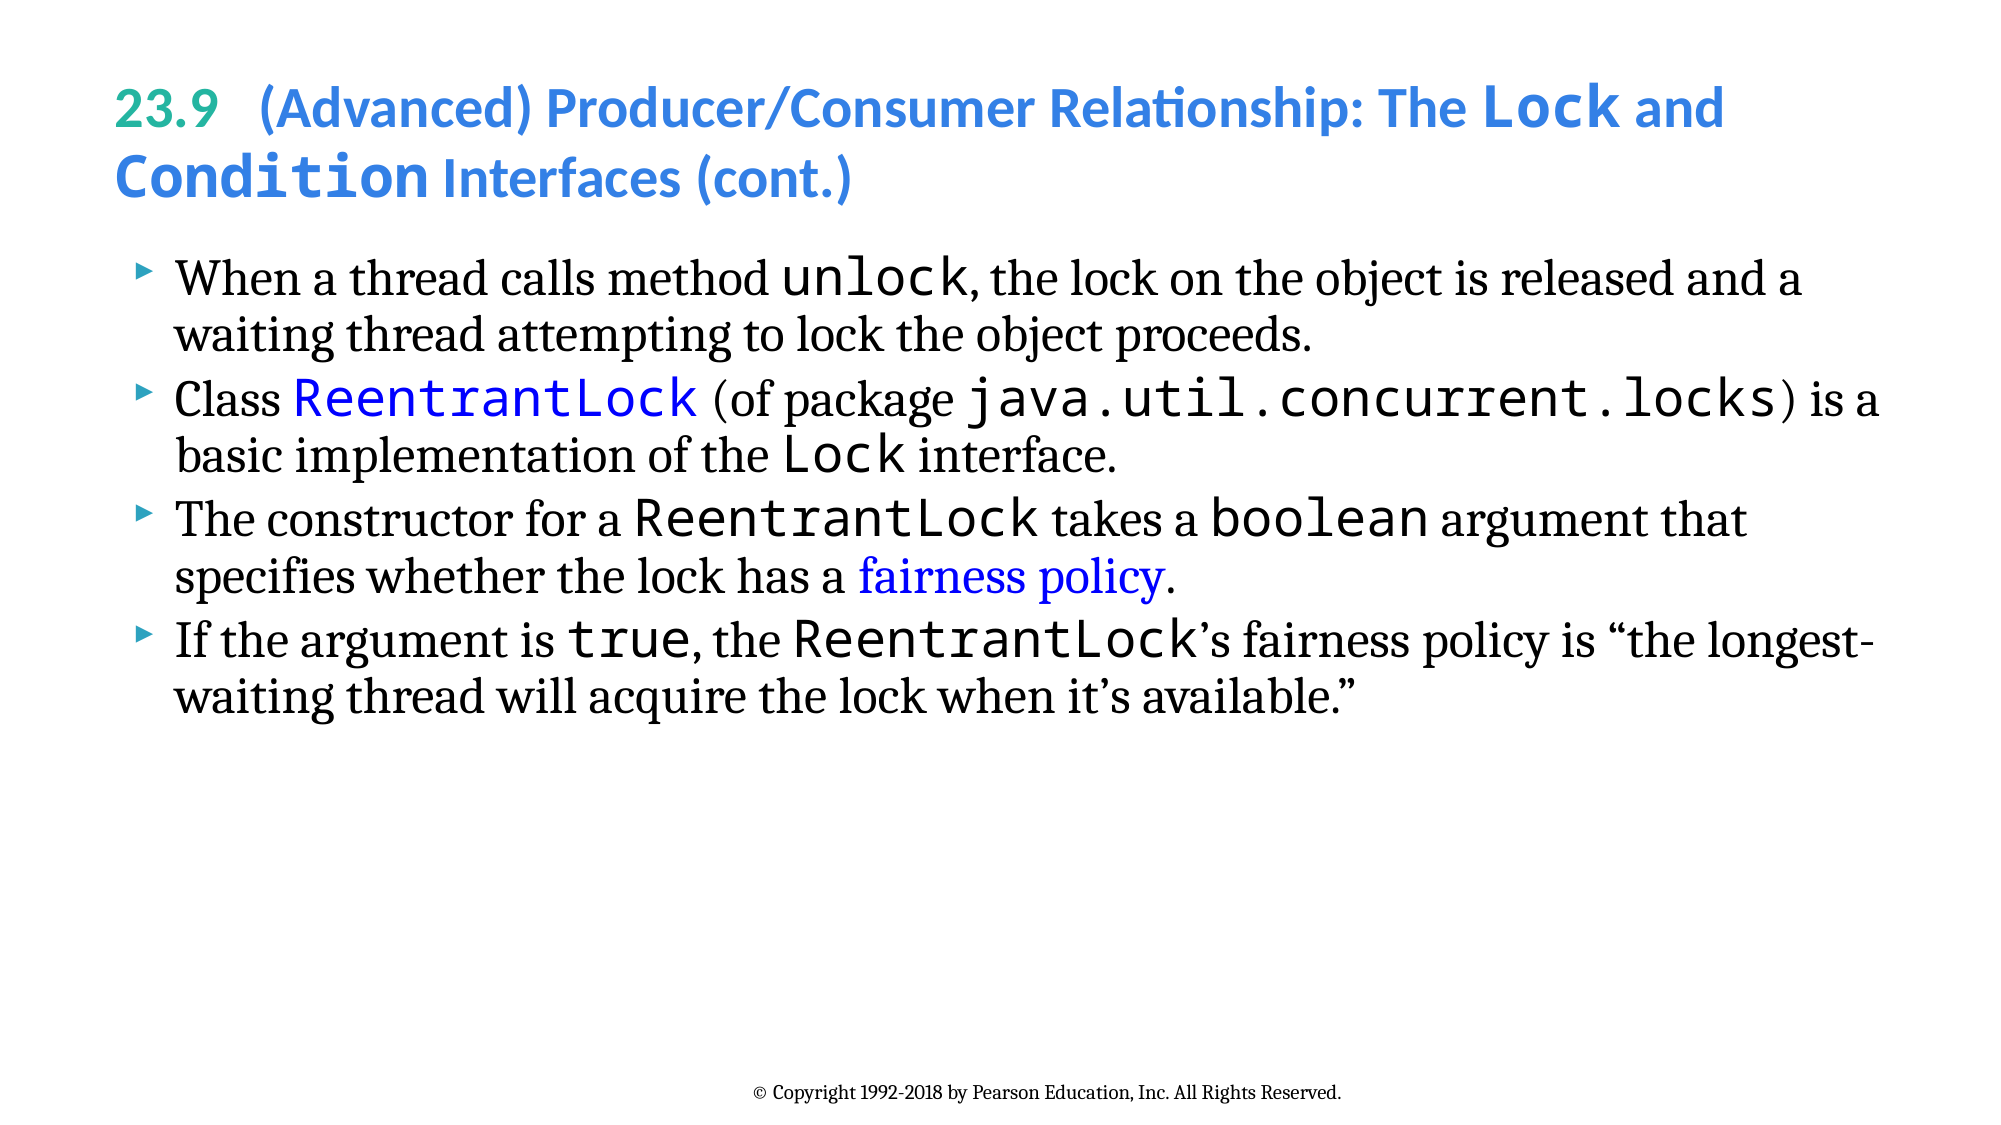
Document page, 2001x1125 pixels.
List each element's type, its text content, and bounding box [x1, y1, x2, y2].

footer © Copyright 1992-2018 by Pearson Education, Inc. All Rights Reserved. [736, 1051, 1892, 1112]
list When a thread calls method unlock, the lock on the object is released and a waiting thread attempting to lock the object proceeds. Class ReentrantLock (of package java.util.concurrent.locks) is a basic implementation of the Lock interface. The constructor for a ReentrantLock takes a boolean argument that specifies whether the lock has a fairness policy. If the argument is true, the ReentrantLock’s fairness policy is “the longest-waiting thread will acquire the lock when it’s available.” [99, 242, 1900, 986]
title 23.9 (Advanced) Producer/Consumer Relationship: The Lock and Condition Interfaces (cont.) [99, 45, 1900, 233]
